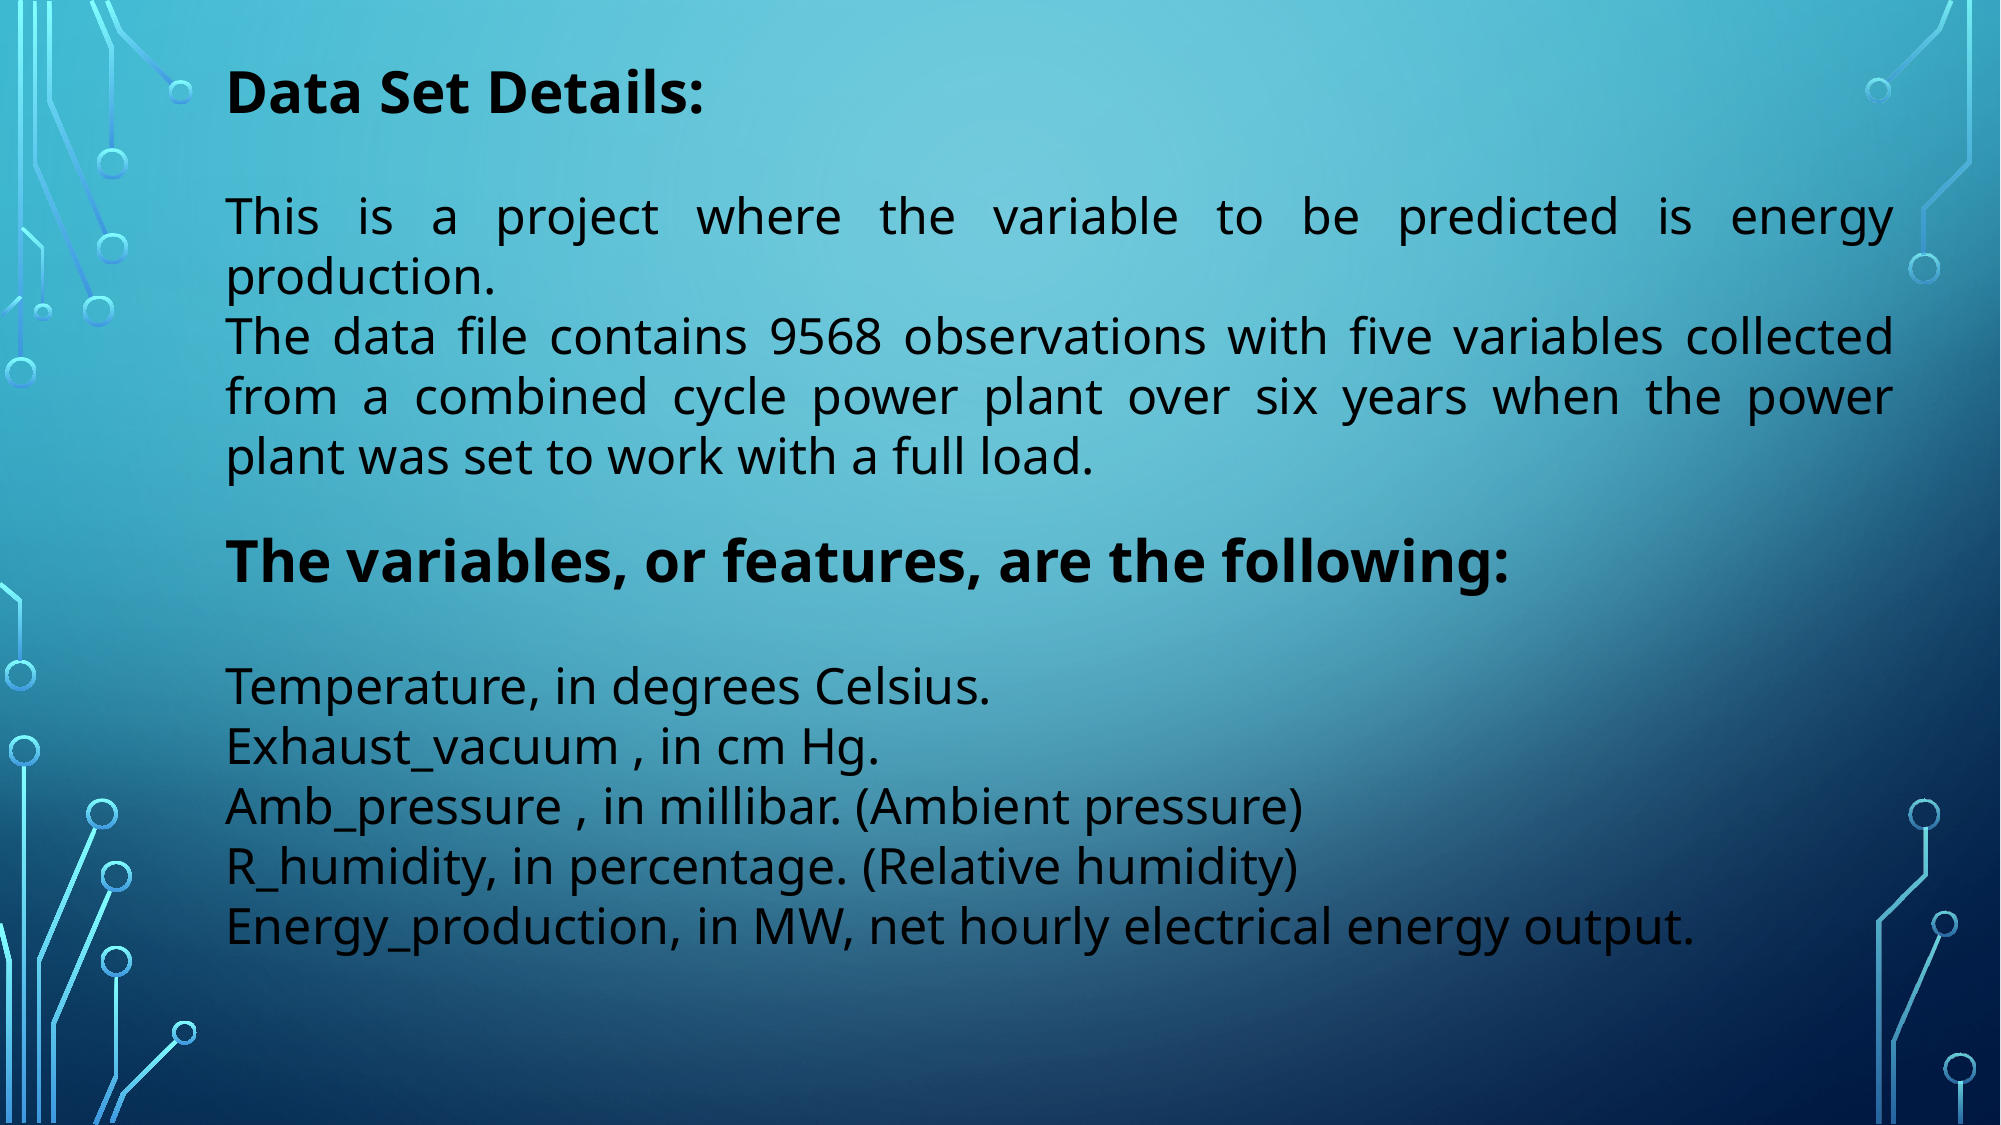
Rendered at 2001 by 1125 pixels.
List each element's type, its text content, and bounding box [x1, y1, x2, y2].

text_box The variables, or features, are the following: Temperature, in degrees Celsius. Exhaust_vacuum , in cm Hg. Amb_pressure , in millibar. (Ambient pressure) R_humidity, in percentage. (Relative humidity) Energy_production, in MW, net hourly electrical energy output. [210, 447, 1821, 1082]
text_box Data Set Details: This is a project where the variable to be predicted is energy production. The data file contains 9568 observations with five variables collected from a combined cycle power plant over six years when the power plant was set to work with a full load. [210, 47, 1911, 613]
